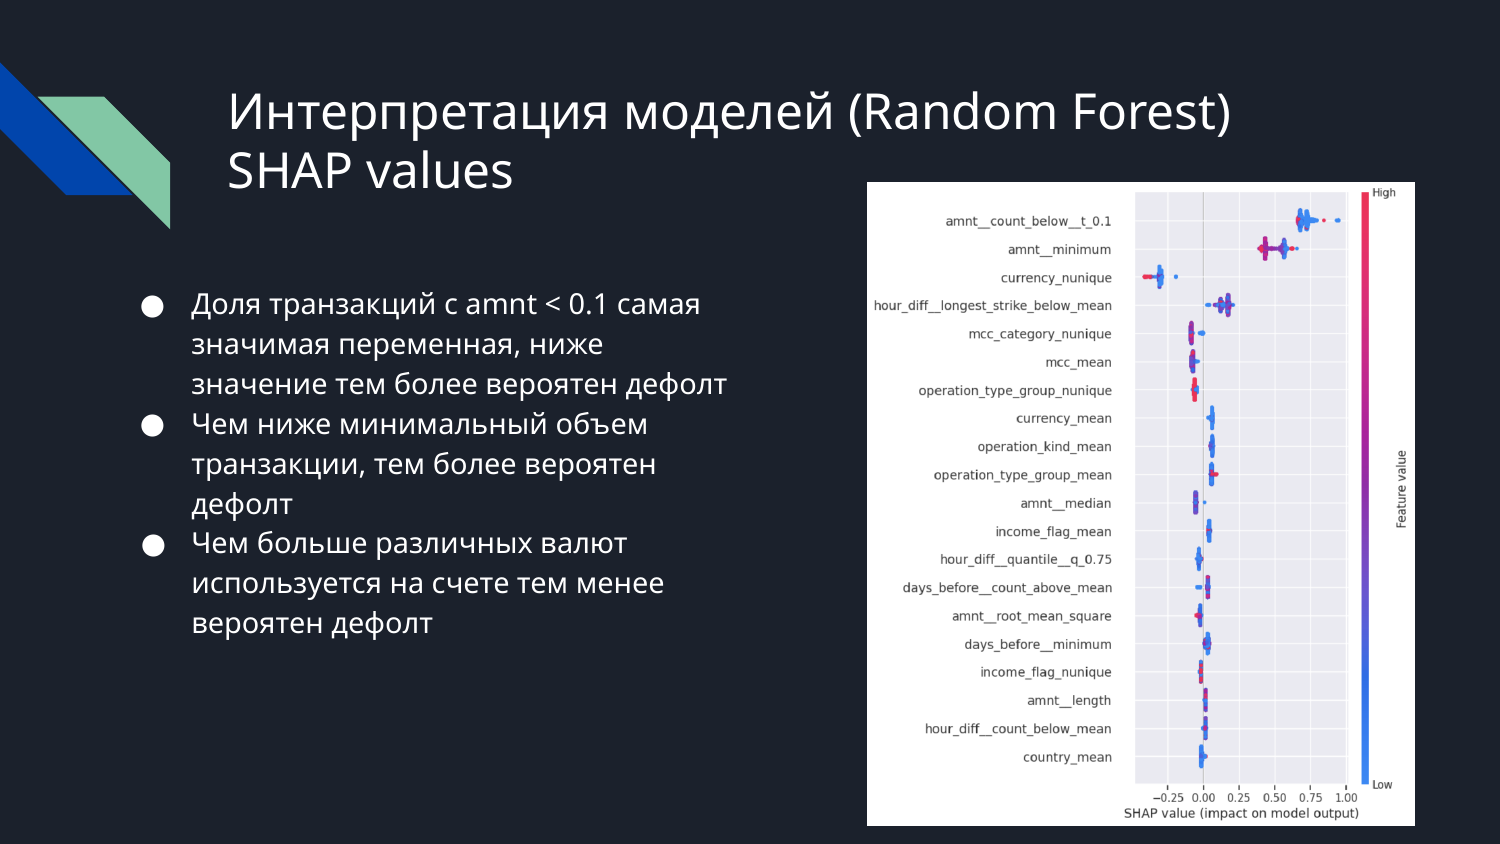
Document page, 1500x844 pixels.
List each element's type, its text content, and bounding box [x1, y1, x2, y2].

picture [866, 182, 1415, 827]
list Доля транзакций с amnt < 0.1 самая значимая переменная, ниже значение тем более вероятен дефолт Чем ниже минимальный объем транзакции, тем более вероятен дефолт Чем больше различных валют используется на счете тем менее вероятен дефолт [102, 265, 750, 743]
title Интерпретация моделей (Random Forest) SHAP values [212, 64, 1368, 215]
